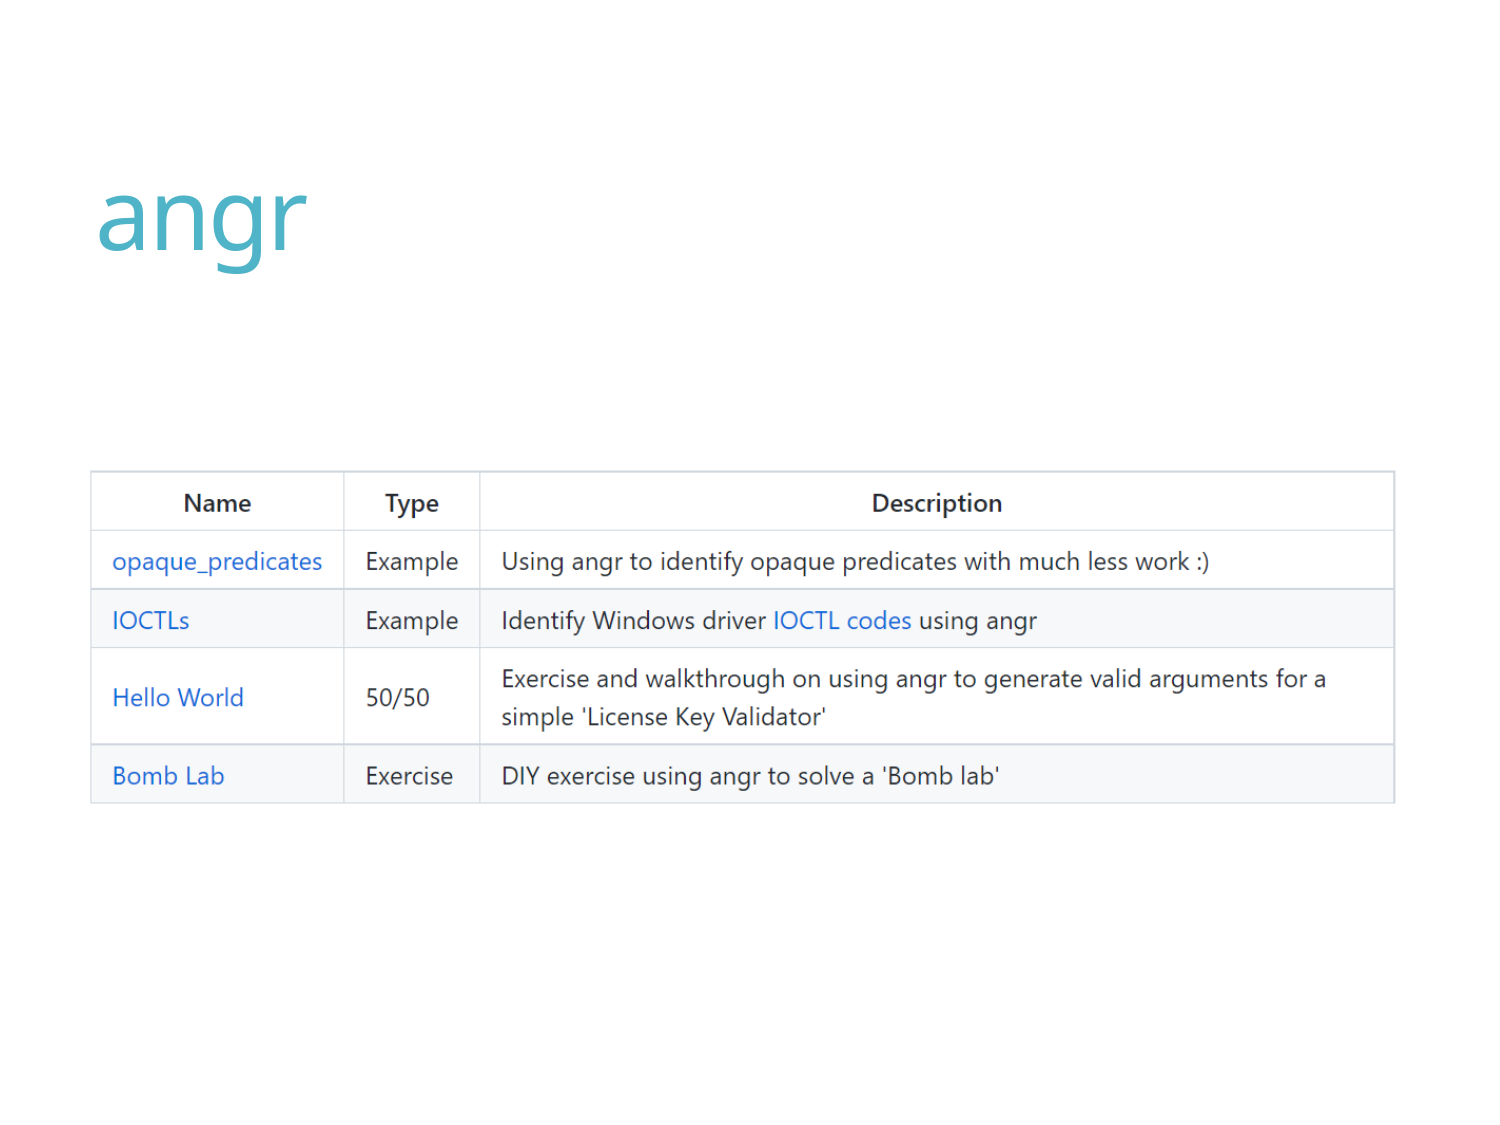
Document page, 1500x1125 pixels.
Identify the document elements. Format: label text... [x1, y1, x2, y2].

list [82, 460, 1407, 812]
title angr [80, 81, 1407, 354]
